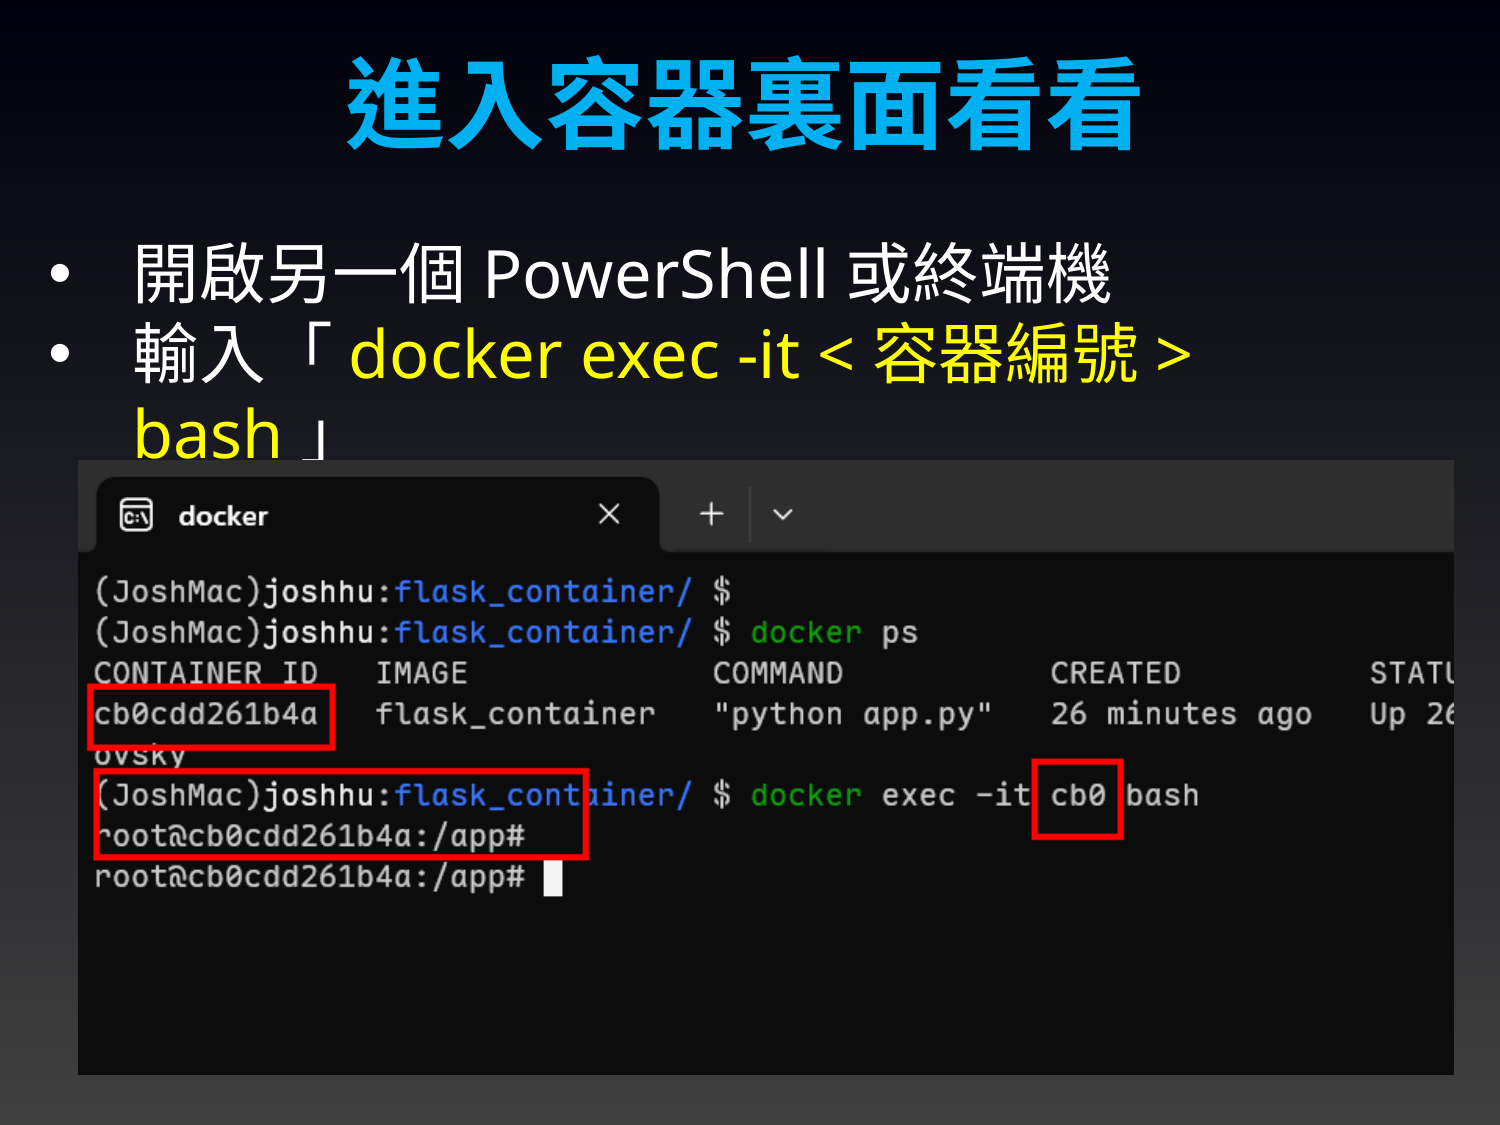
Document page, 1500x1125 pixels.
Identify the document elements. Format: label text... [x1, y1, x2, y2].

text_box 進入容器裏面看看 [330, 14, 1393, 177]
text_box 開啟另一個PowerShell或終端機 輸入「docker exec -it <容器編號> bash」 [33, 224, 1435, 480]
picture [78, 460, 1454, 1075]
